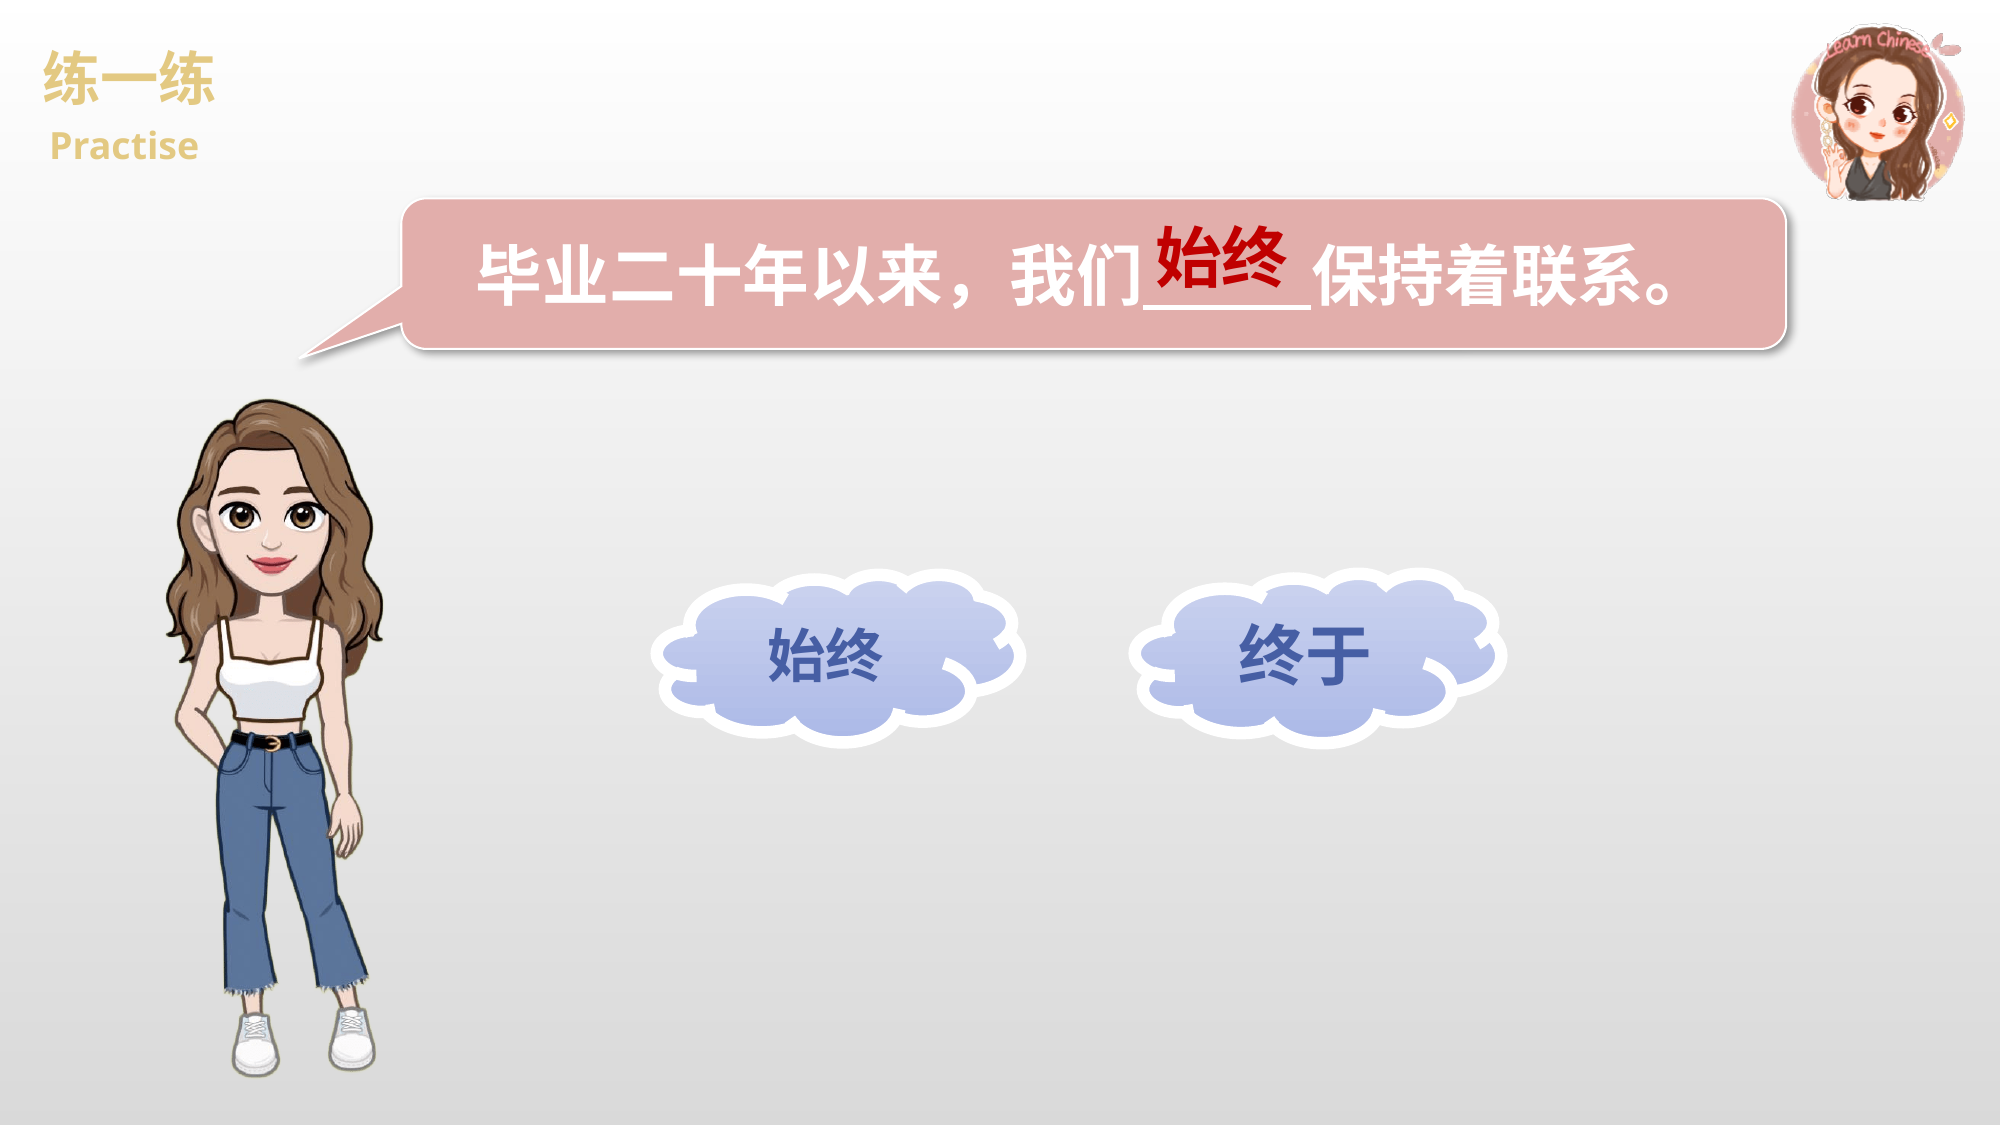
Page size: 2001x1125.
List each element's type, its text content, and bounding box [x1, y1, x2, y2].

text_box 终于 [1133, 572, 1503, 745]
text_box 毕业二十年以来，我们 保持着联系。 [375, 197, 1788, 350]
picture [1758, 0, 1998, 240]
text_box 始终 [655, 573, 1022, 745]
text_box 始终 [1093, 207, 1350, 303]
text_box 练一练 [27, 35, 233, 120]
text_box Practise [34, 115, 215, 175]
picture [0, 303, 548, 1125]
